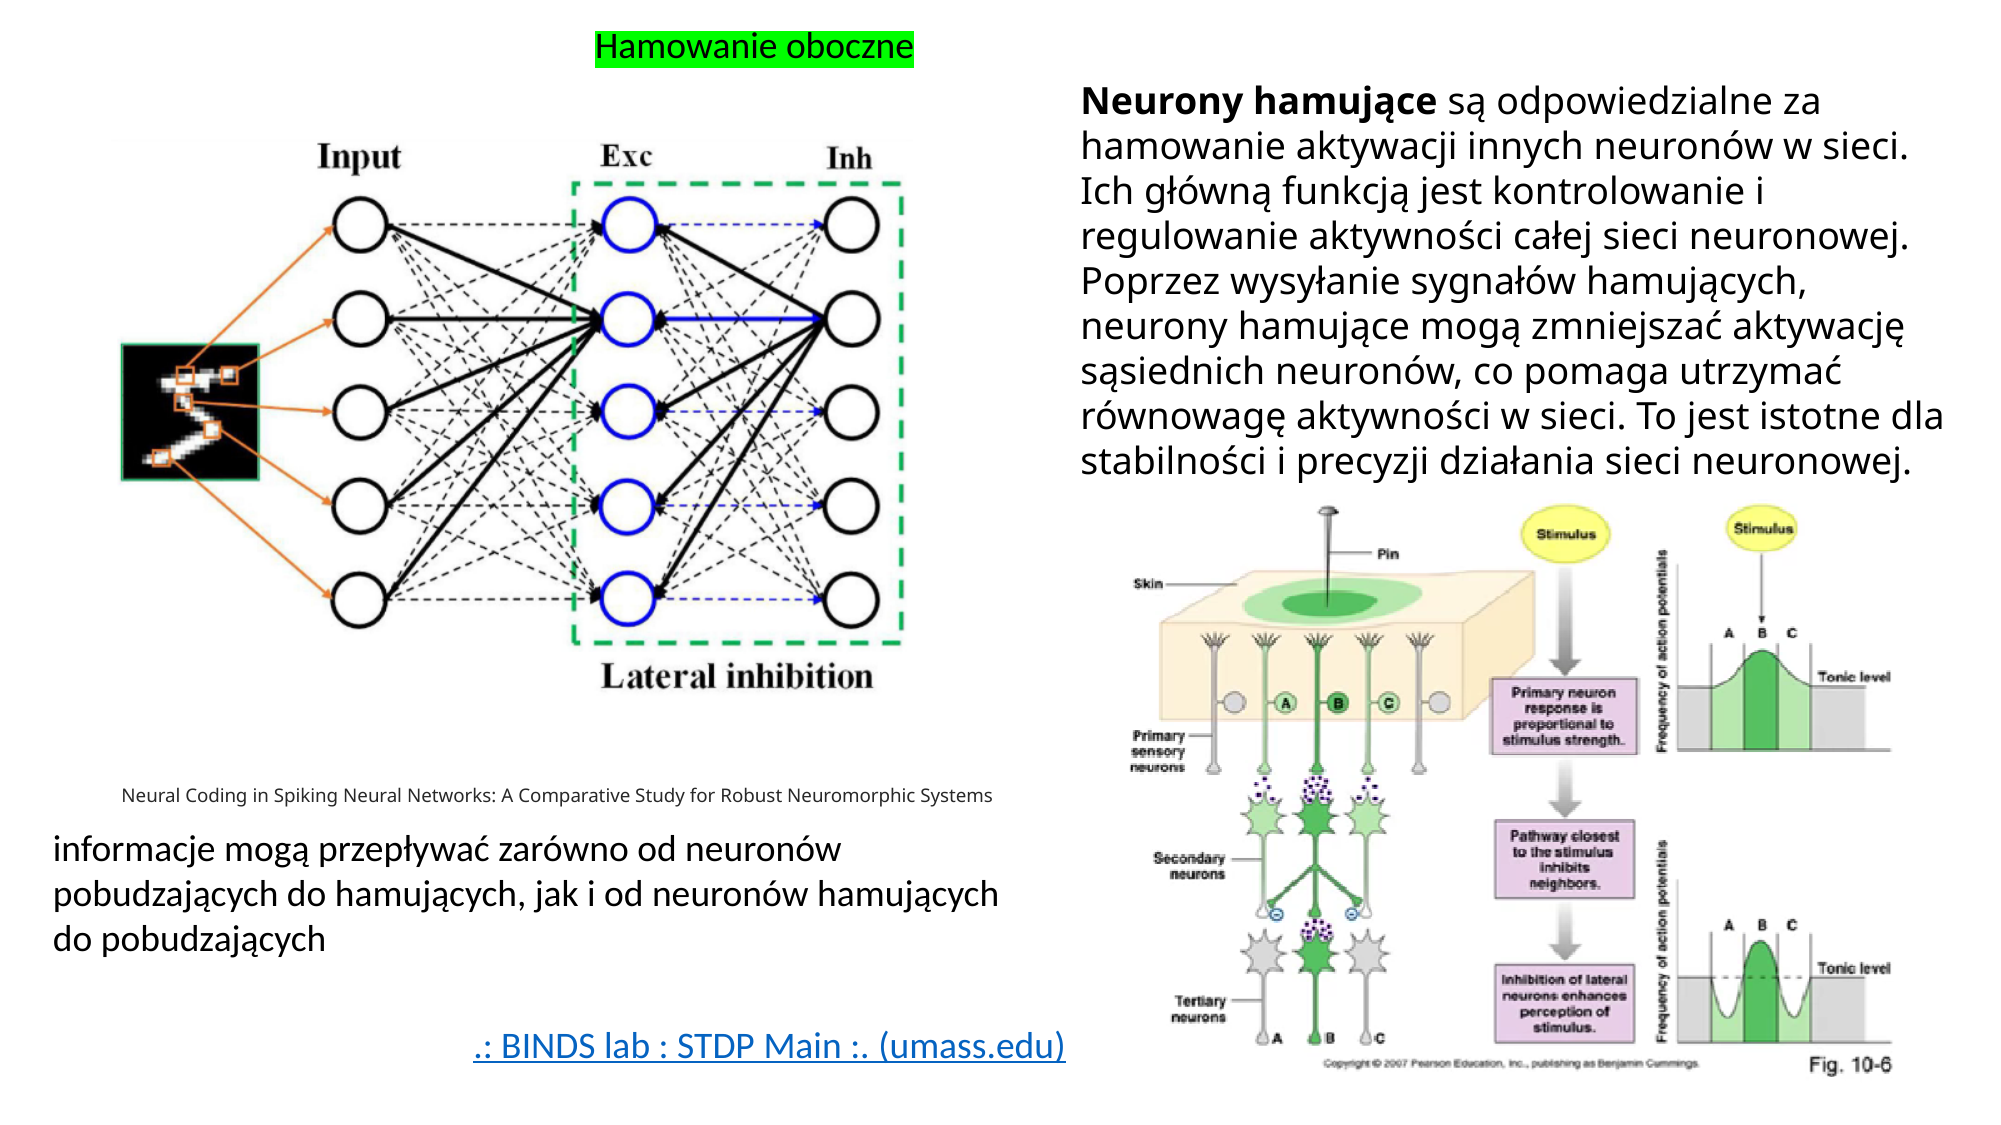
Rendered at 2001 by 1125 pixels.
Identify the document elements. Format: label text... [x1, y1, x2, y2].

text_box .: BINDS lab : STDP Main :. (umass.edu) [458, 1013, 1081, 1073]
text_box Hamowanie oboczne [580, 14, 1107, 74]
picture [1123, 499, 1904, 1091]
picture [111, 106, 913, 702]
text_box Neurony hamujące są odpowiedzialne za hamowanie aktywacji innych neuronów w sieci. Ich główną funkcją jest kontrolowanie i regulowanie aktywności całej sieci neuronowej. Poprzez wysyłanie sygnałów hamujących, neurony hamujące mogą zmniejszać aktywację sąsiednich neuronów, co pomaga utrzymać równowagę aktywności w sieci. To jest istotne dla stabilności i precyzji działania sieci neuronowej. [1065, 69, 1962, 490]
text_box Neural Coding in Spiking Neural Networks: A Comparative Study for Robust Neuromorphic Systems [106, 776, 1107, 814]
text_box informacje mogą przepływać zarówno od neuronów pobudzających do hamujących, jak i od neuronów hamujących do pobudzających [38, 816, 1039, 967]
